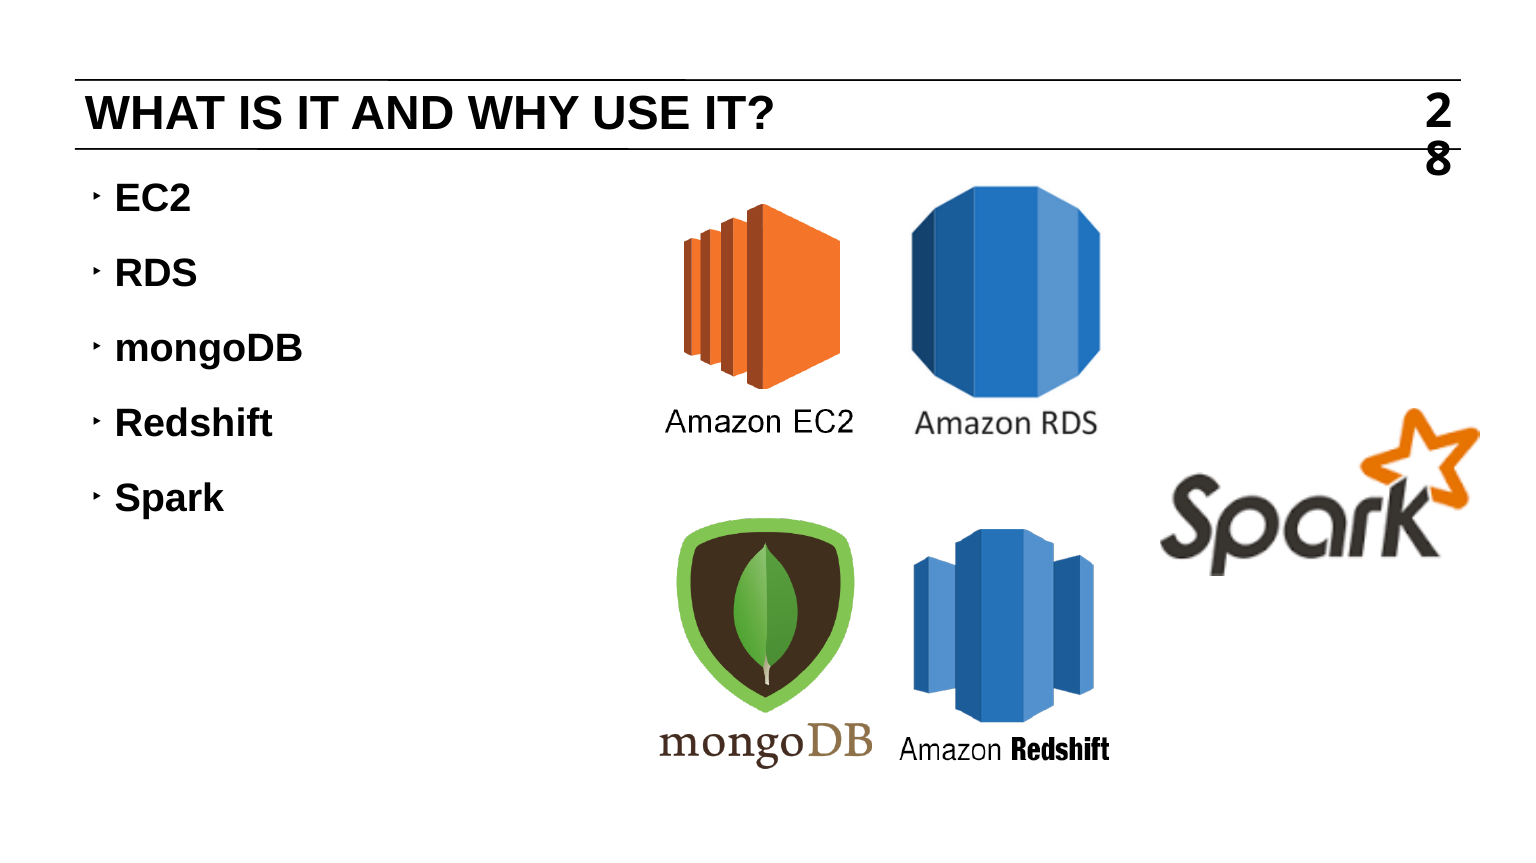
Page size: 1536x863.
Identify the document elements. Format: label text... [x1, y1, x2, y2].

title WHAT IS IT AND WHY USE IT? [76, 82, 1369, 160]
picture [636, 176, 1115, 453]
picture [626, 481, 1115, 808]
slide_number 28 [1424, 83, 1456, 142]
picture [1160, 408, 1480, 576]
list EC2 RDS mongoDB Redshift Spark [76, 160, 1460, 823]
